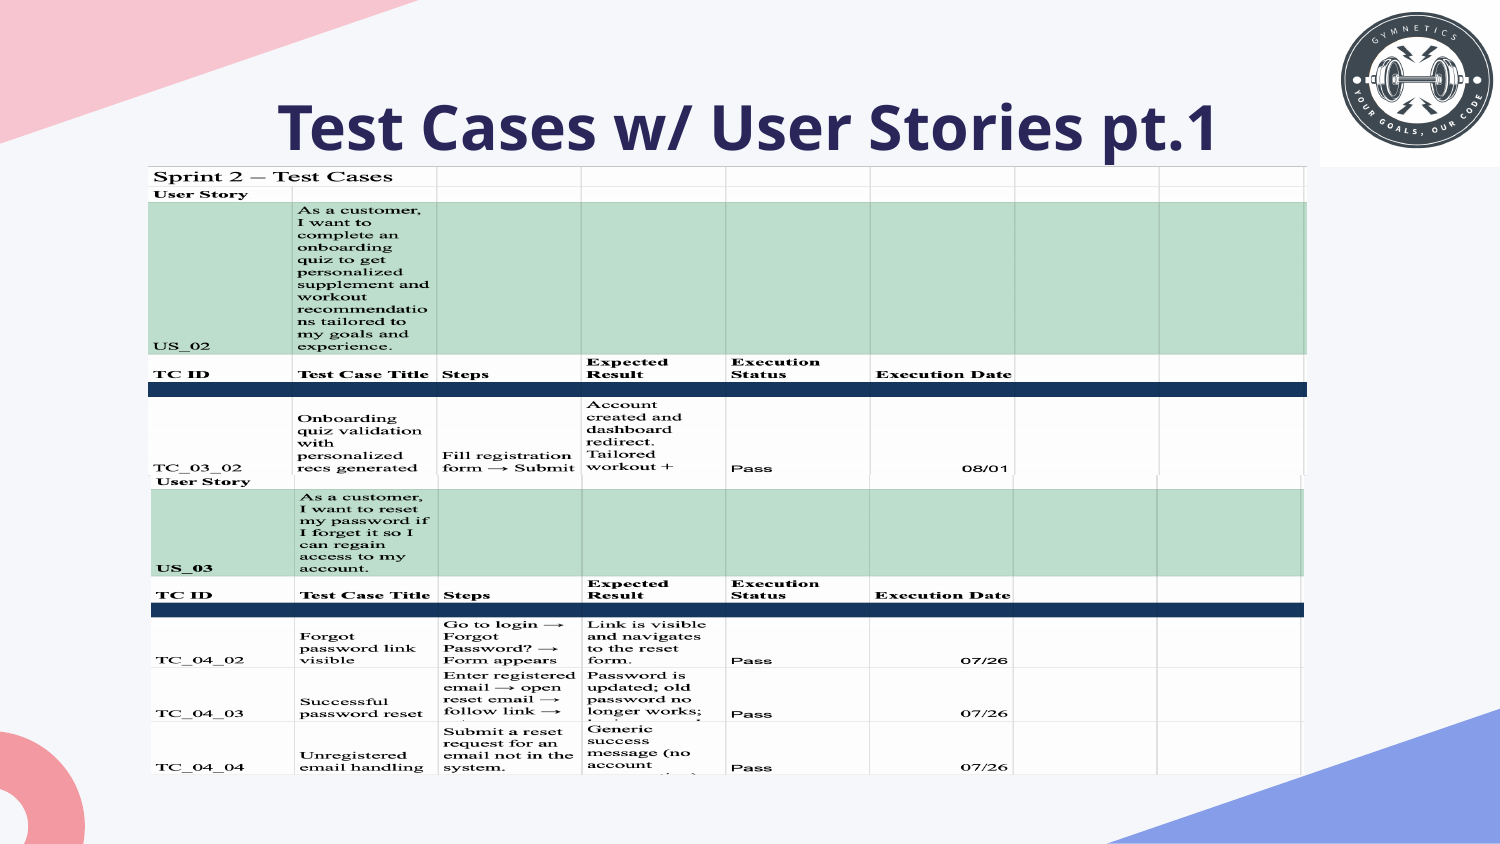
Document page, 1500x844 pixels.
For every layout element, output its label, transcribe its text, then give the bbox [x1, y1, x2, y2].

picture [147, 166, 1307, 775]
title Test Cases w/ User Stories pt.1 [118, 72, 1315, 167]
picture [1320, 0, 1500, 168]
